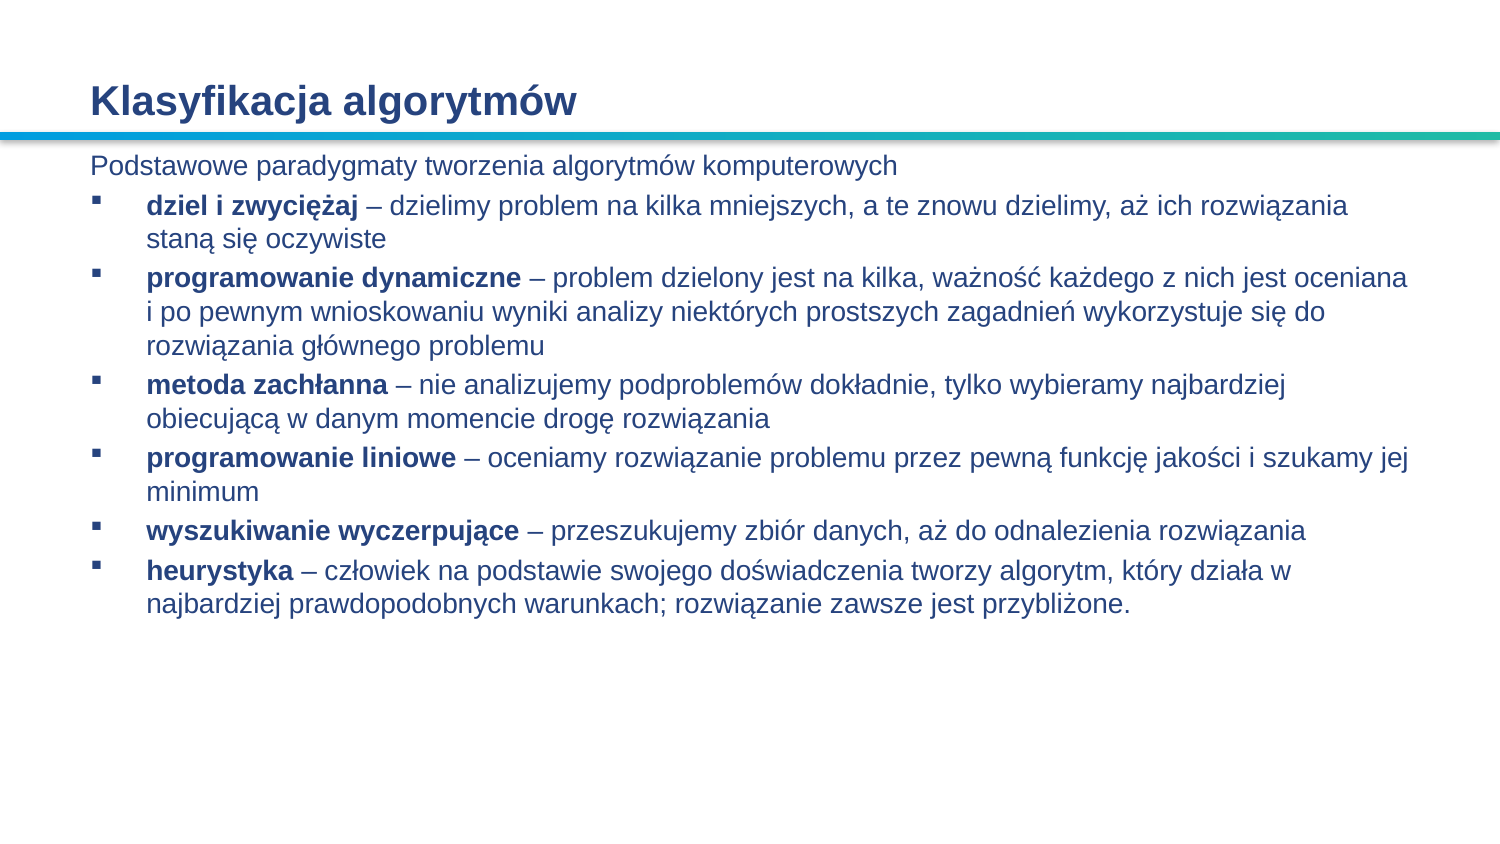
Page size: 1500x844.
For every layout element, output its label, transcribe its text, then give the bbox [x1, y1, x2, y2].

title Klasyfikacja algorytmów [75, 19, 1425, 132]
list Podstawowe paradygmaty tworzenia algorytmów komputerowych dziel i zwyciężaj – dzielimy problem na kilka mniejszych, a te znowu dzielimy, aż ich rozwiązania staną się oczywiste programowanie dynamiczne – problem dzielony jest na kilka, ważność każdego z nich jest oceniana i po pewnym wnioskowaniu wyniki analizy niektórych prostszych zagadnień wykorzystuje się do rozwiązania głównego problemu metoda zachłanna – nie analizujemy podproblemów dokładnie, tylko wybieramy najbardziej obiecującą w danym momencie drogę rozwiązania programowanie liniowe – oceniamy rozwiązanie problemu przez pewną funkcję jakości i szukamy jej minimum wyszukiwanie wyczerpujące – przeszukujemy zbiór danych, aż do odnalezienia rozwiązania heurystyka – człowiek na podstawie swojego doświadczenia tworzy algorytm, który działa w najbardziej prawdopodobnych warunkach; rozwiązanie zawsze jest przybliżone. [75, 140, 1427, 819]
